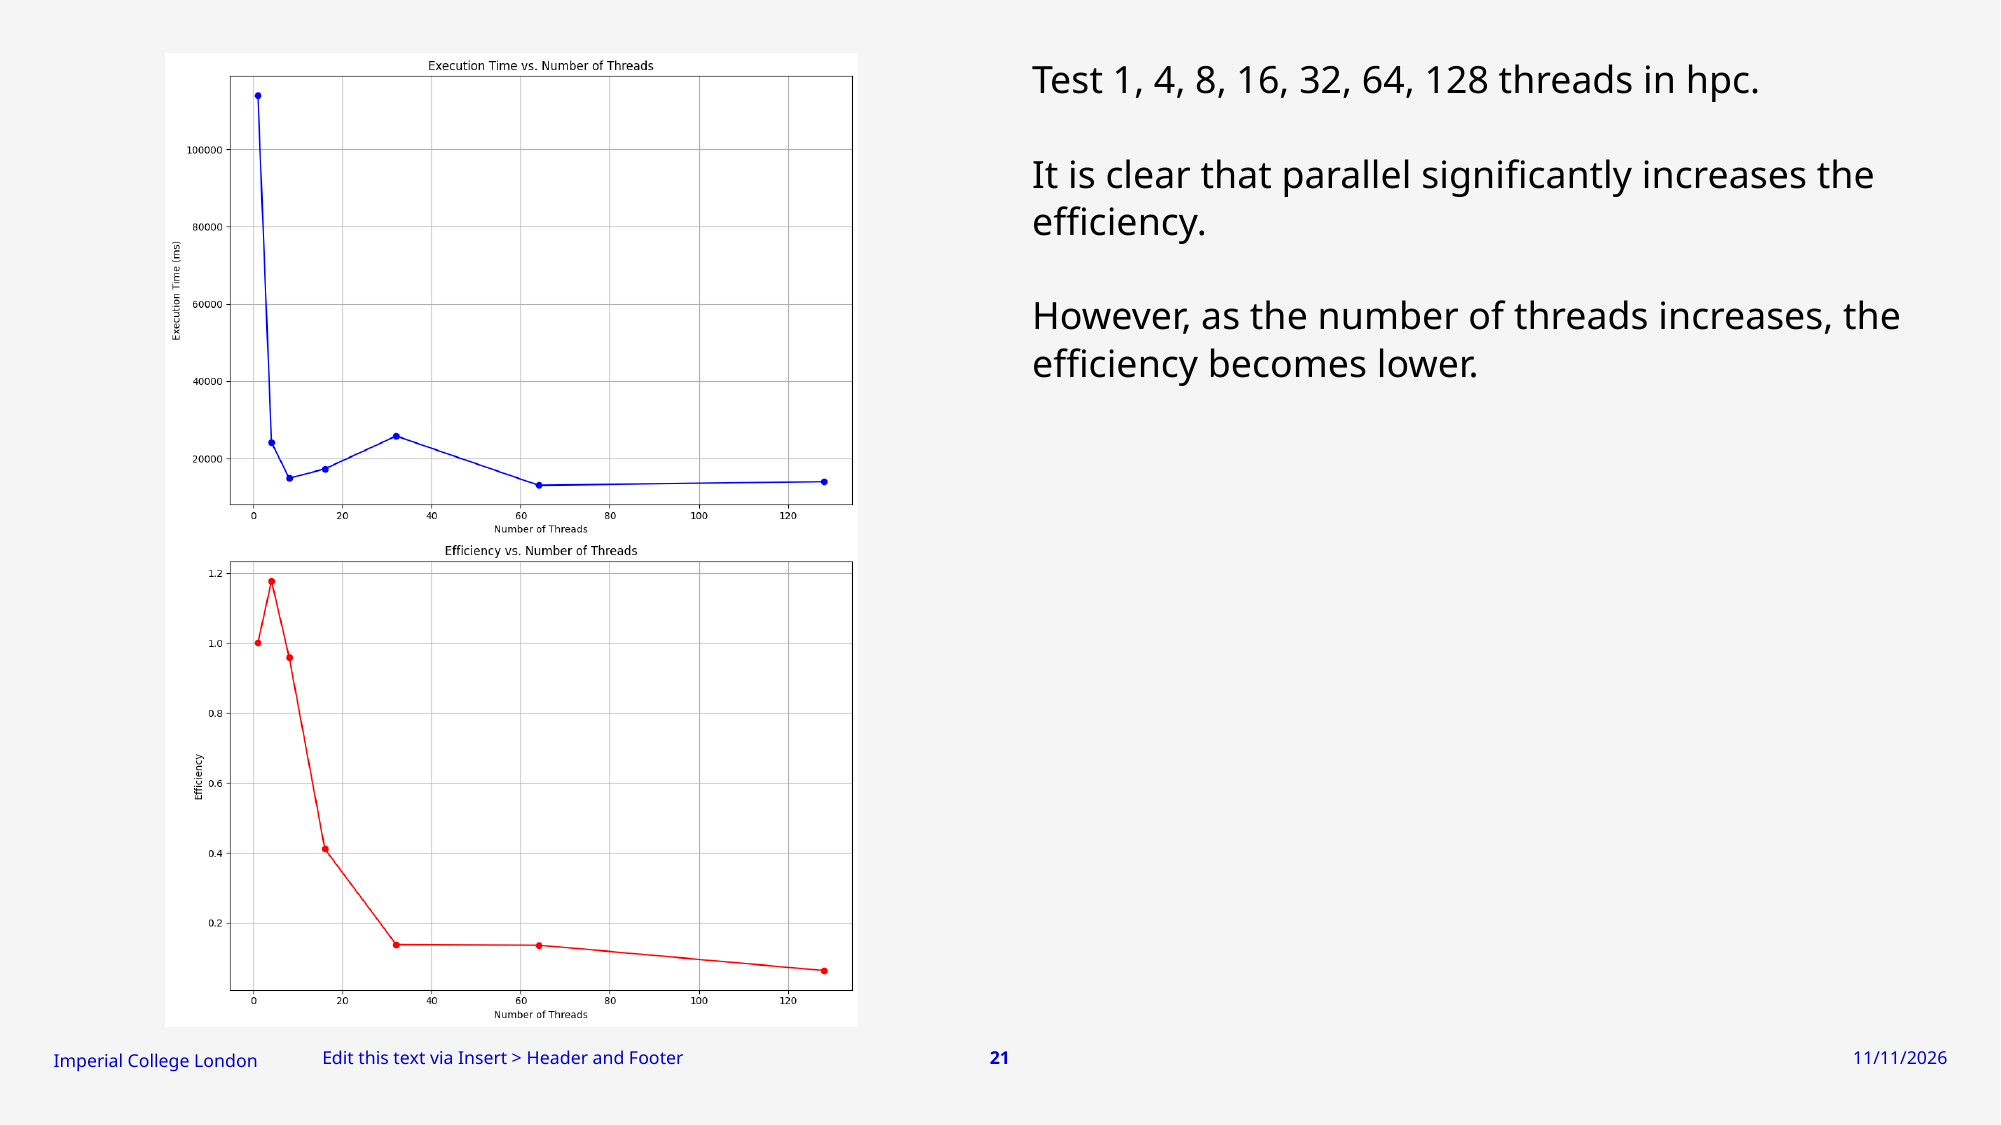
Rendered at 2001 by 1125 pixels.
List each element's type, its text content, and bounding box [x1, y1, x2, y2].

list Test 1, 4, 8, 16, 32, 64, 128 threads in hpc. It is clear that parallel significantly increases the efficiency. However, as the number of threads increases, the efficiency becomes lower. [1032, 53, 1947, 1028]
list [165, 53, 858, 1028]
slide_number 21 [973, 1048, 1027, 1072]
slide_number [1745, 1048, 1948, 1072]
footer Edit this text via Insert > Header and Footer [322, 1048, 884, 1072]
